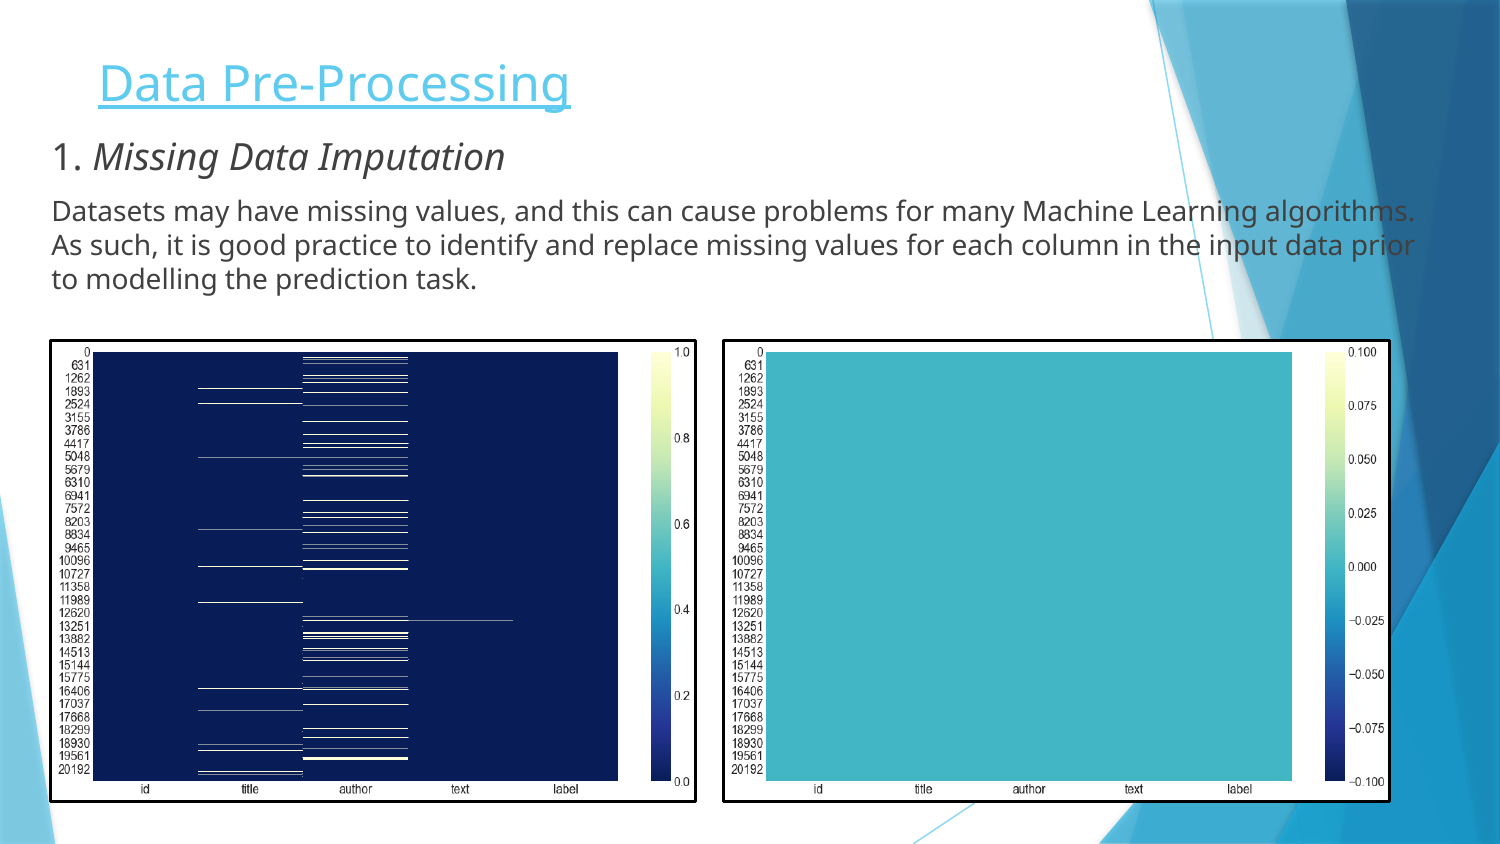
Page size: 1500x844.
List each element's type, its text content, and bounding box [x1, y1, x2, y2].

picture [724, 341, 1389, 801]
picture [51, 341, 695, 801]
list 1. Missing Data Imputation Datasets may have missing values, and this can cause problems for many Machine Learning algorithms. As such, it is good practice to identify and replace missing values for each column in the input data prior to modelling the prediction task. [36, 125, 1448, 699]
title Data Pre-Processing [83, 43, 1141, 125]
